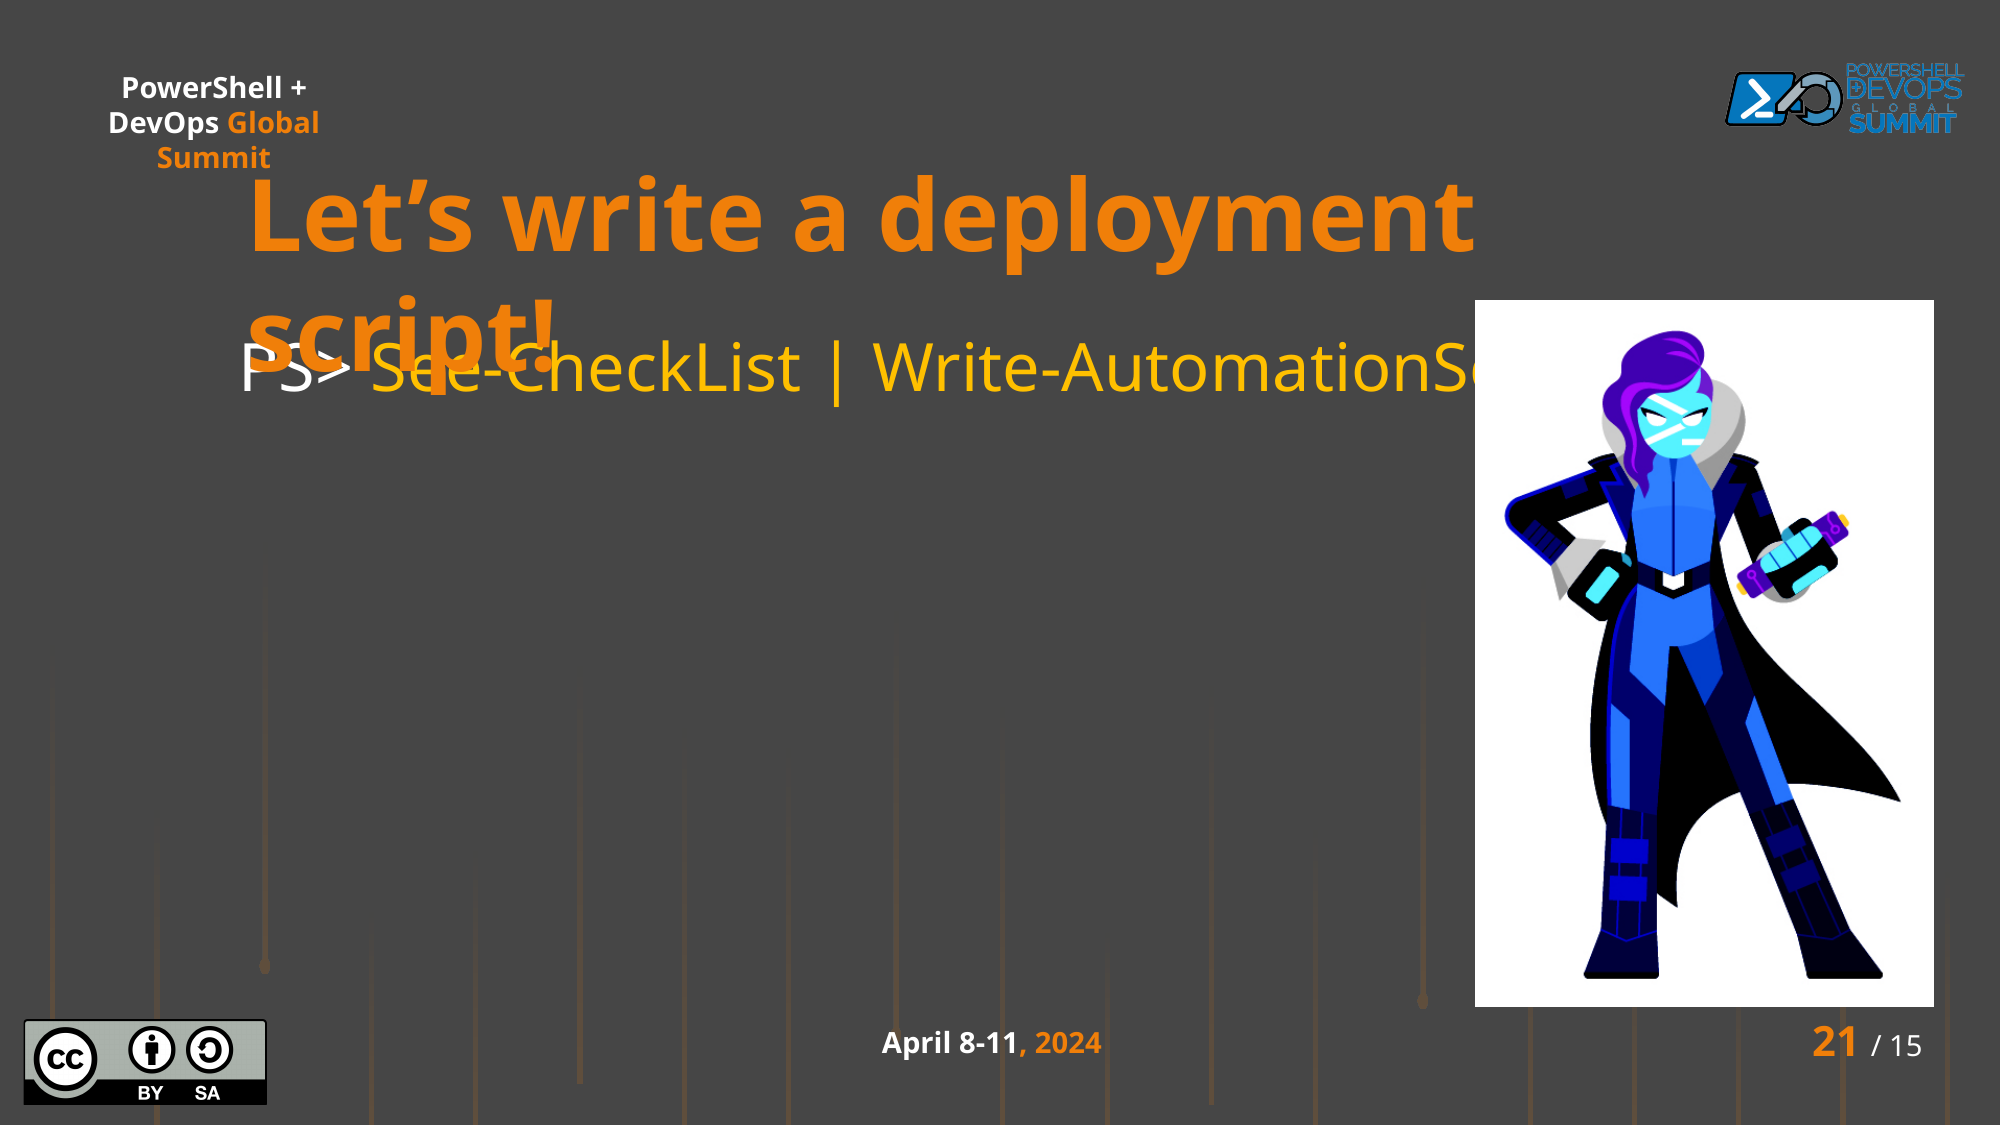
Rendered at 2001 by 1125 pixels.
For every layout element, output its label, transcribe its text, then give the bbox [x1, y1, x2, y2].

picture [23, 1019, 267, 1105]
picture [1725, 61, 1965, 139]
text_box Let’s write a deployment script! [231, 144, 1769, 399]
picture [1475, 300, 1934, 1007]
list PS> See-CheckList | Write-AutomationScript [223, 326, 1475, 981]
